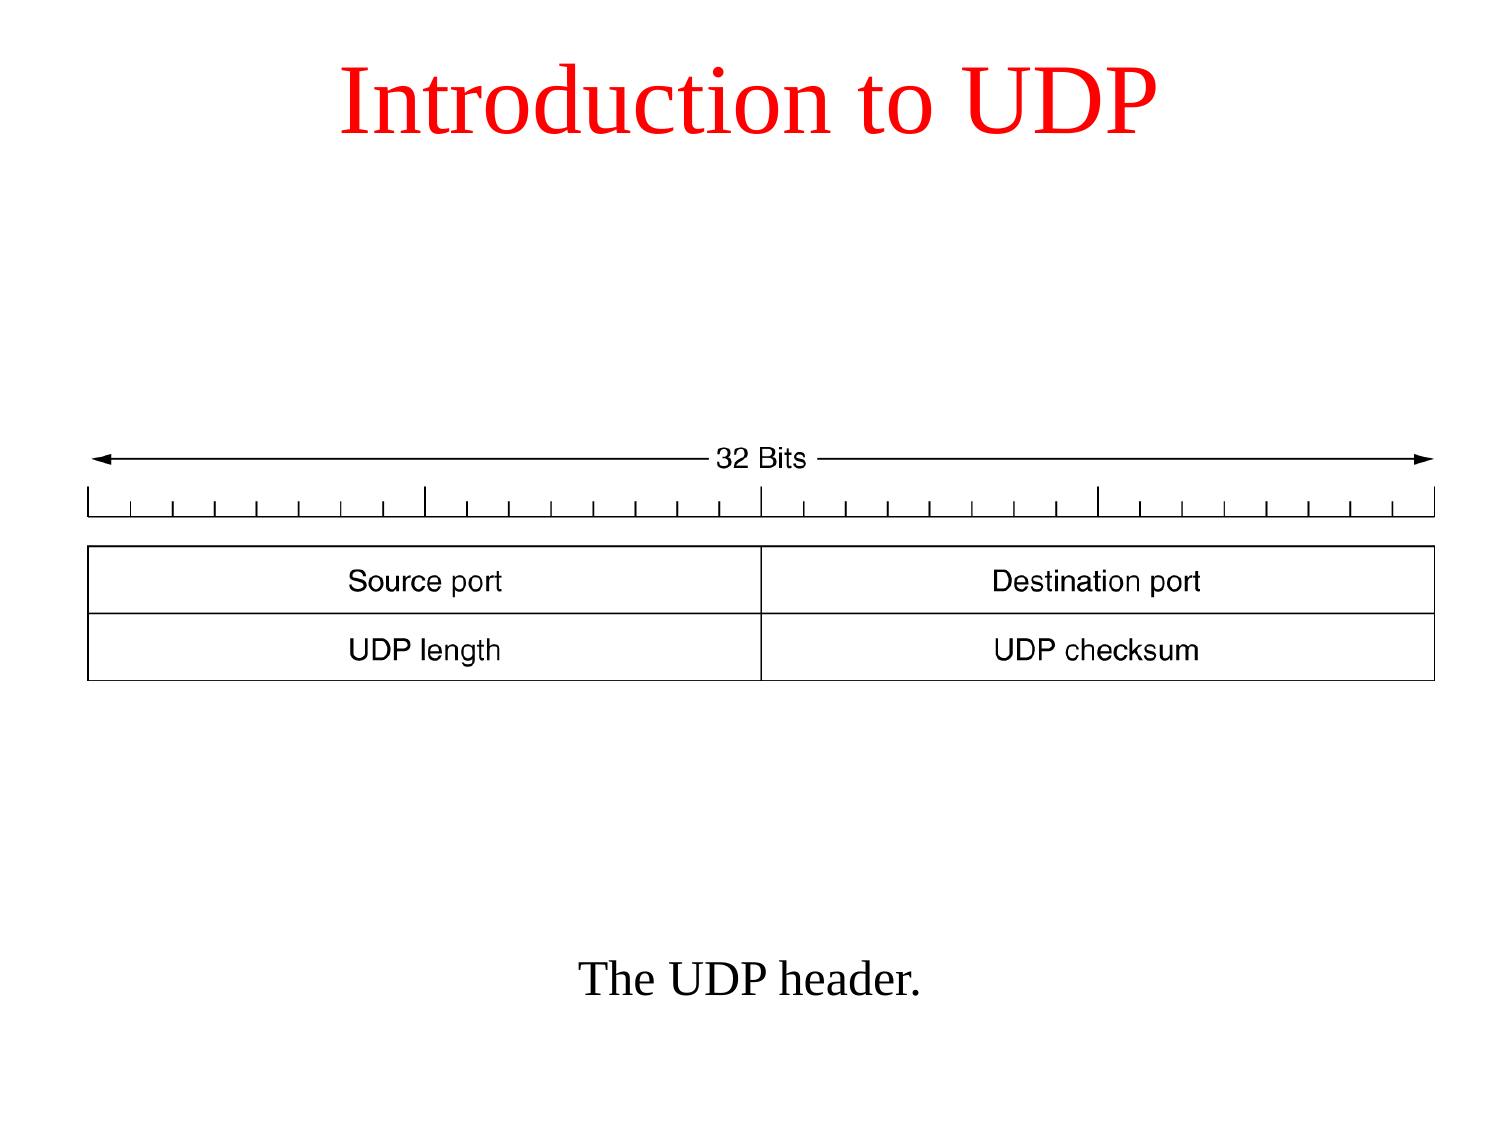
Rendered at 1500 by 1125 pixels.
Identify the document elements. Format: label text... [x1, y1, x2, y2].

picture [87, 439, 1435, 682]
title Introduction to UDP [0, 0, 1500, 188]
list The UDP header. [0, 937, 1500, 1075]
